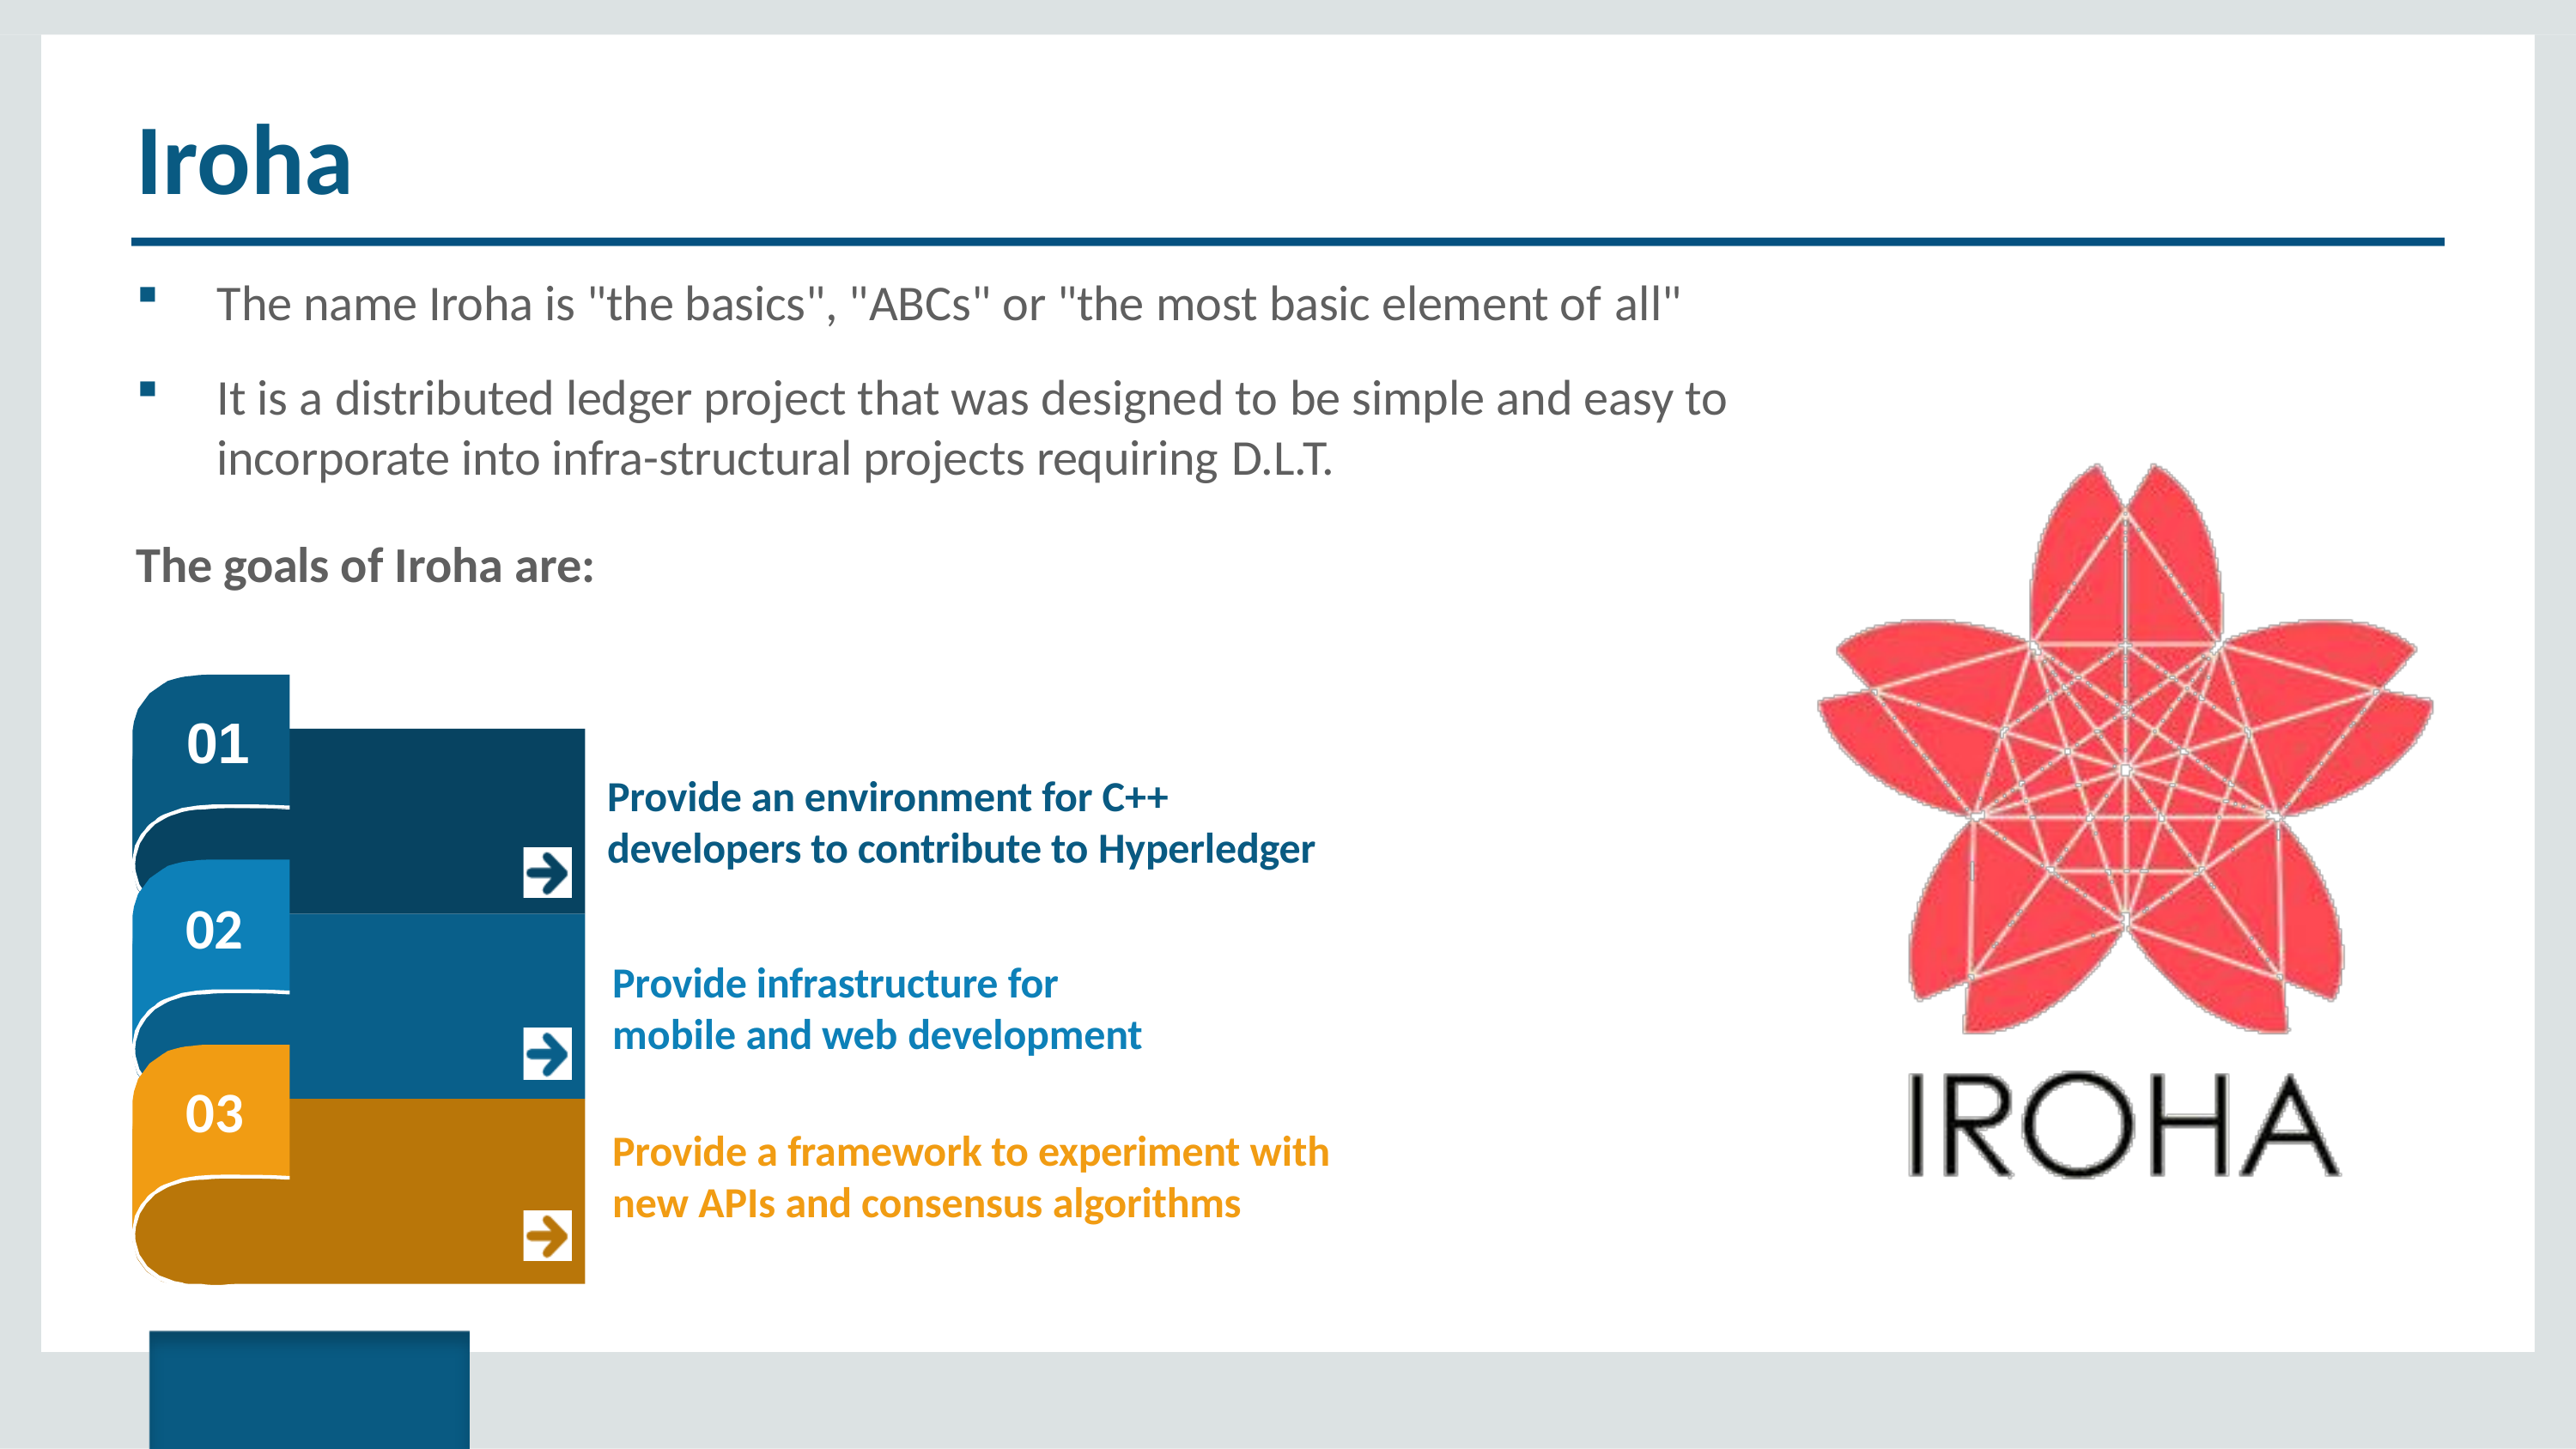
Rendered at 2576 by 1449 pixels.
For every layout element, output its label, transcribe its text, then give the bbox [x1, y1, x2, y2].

text_box Provide a framework to experiment with new APIs and consensus algorithms [608, 1119, 1342, 1226]
text_box [132, 1058, 142, 1076]
text_box [136, 1099, 586, 1284]
text_box [523, 1210, 572, 1261]
text_box [131, 1174, 681, 1289]
text_box [523, 1058, 572, 1080]
text_box [132, 1045, 290, 1225]
text_box The name Iroha is "the basics", "ABCs" or "the most basic element of all" It is a distributed ledger project that was designed to be simple and easy to incorporate into infra-structural projects requiring D.L.T. The goals of Iroha are: 01 Provide an environment for C++ developers to contribute to Hyperledger 02 Provide infrastructure for mobile and web development [132, 233, 1751, 1058]
text_box [1728, 391, 2533, 1196]
text_box [290, 1058, 586, 1099]
text_box [586, 1099, 681, 1104]
text_box [1751, 237, 2445, 246]
text_box [137, 1058, 155, 1072]
text_box 03 [182, 1071, 247, 1144]
title Iroha [132, 91, 360, 233]
picture [149, 1331, 470, 1449]
